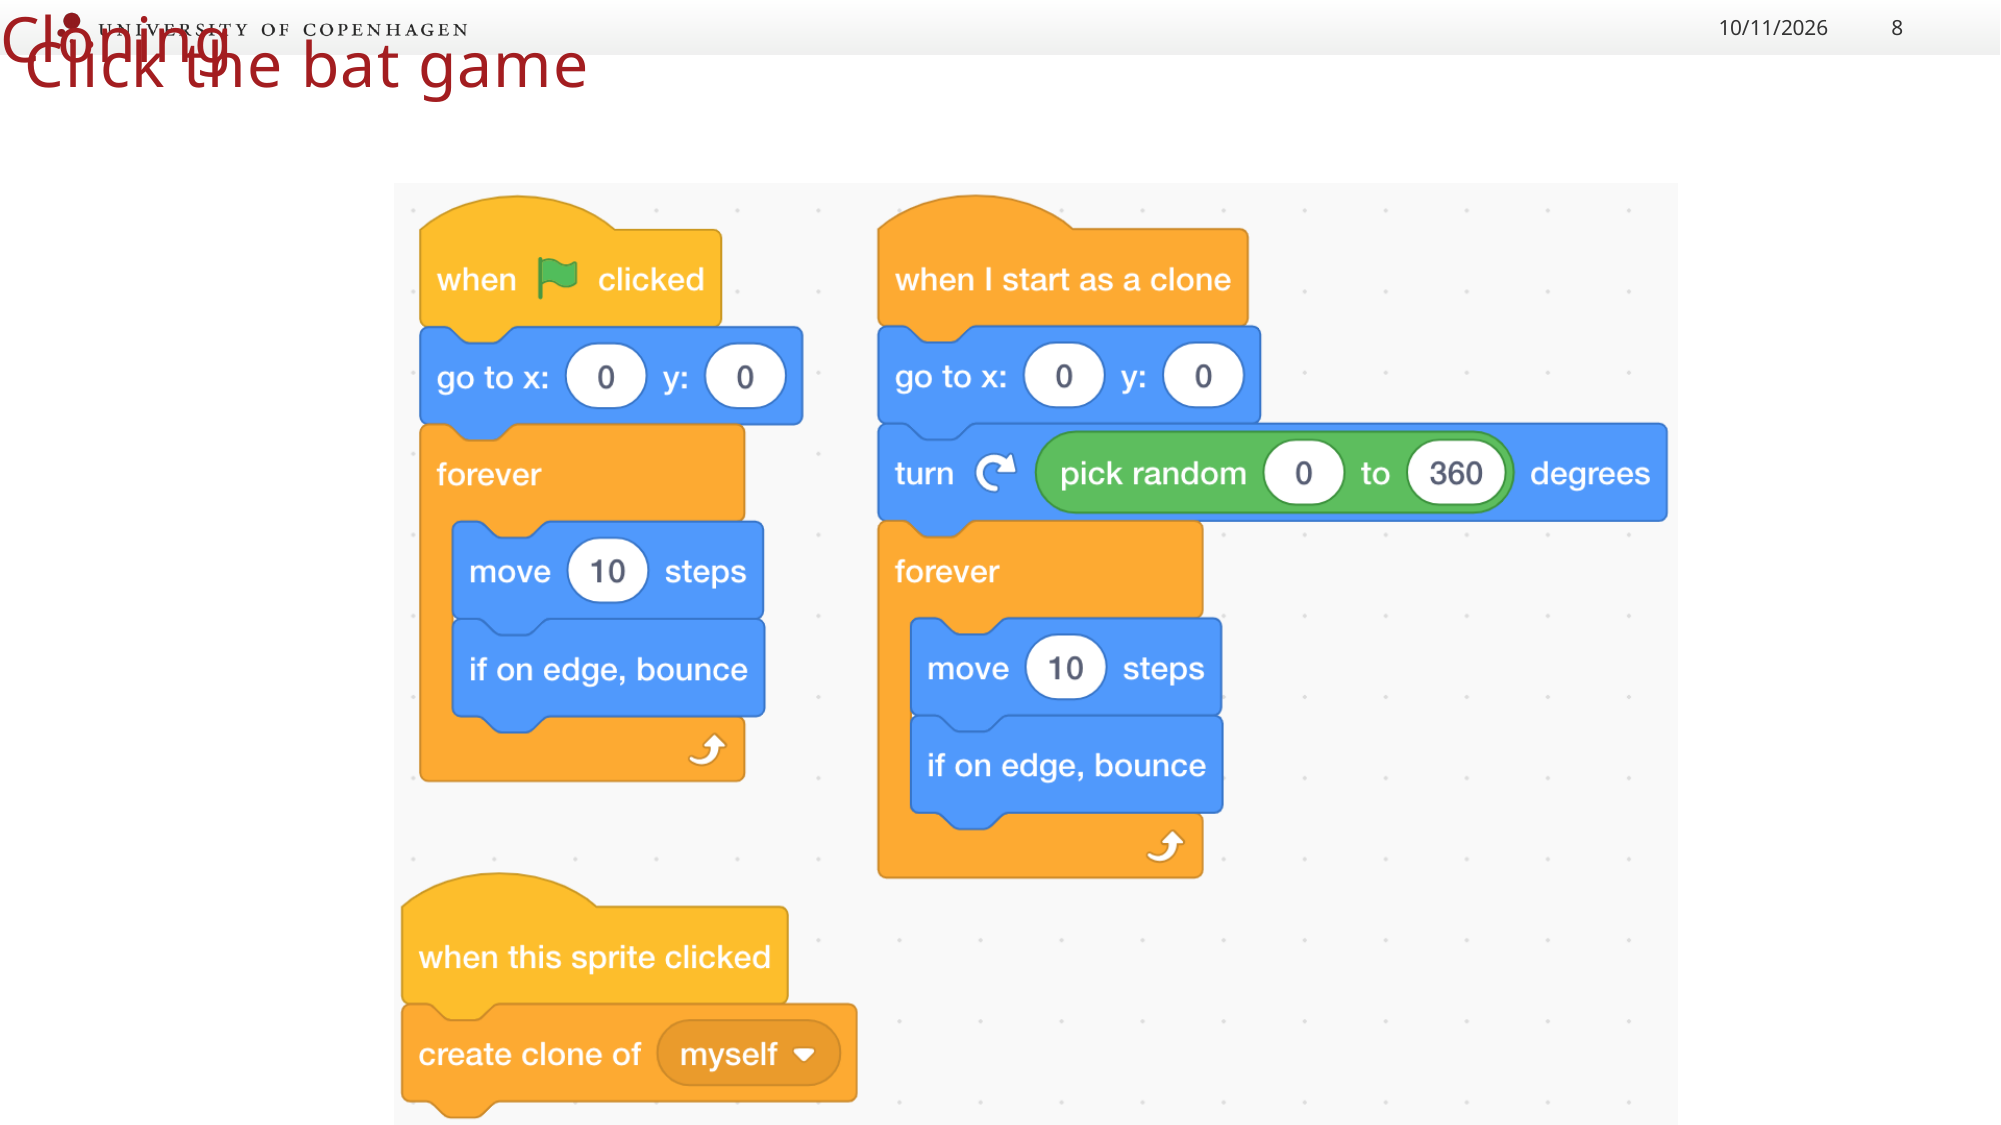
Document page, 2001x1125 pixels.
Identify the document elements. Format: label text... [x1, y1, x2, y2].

picture [394, 183, 1678, 1125]
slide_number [1694, 14, 1829, 43]
text_box Cloning [0, 0, 1558, 196]
text_box Click the bat game [24, 24, 1583, 221]
slide_number 8 [1840, 14, 1904, 43]
